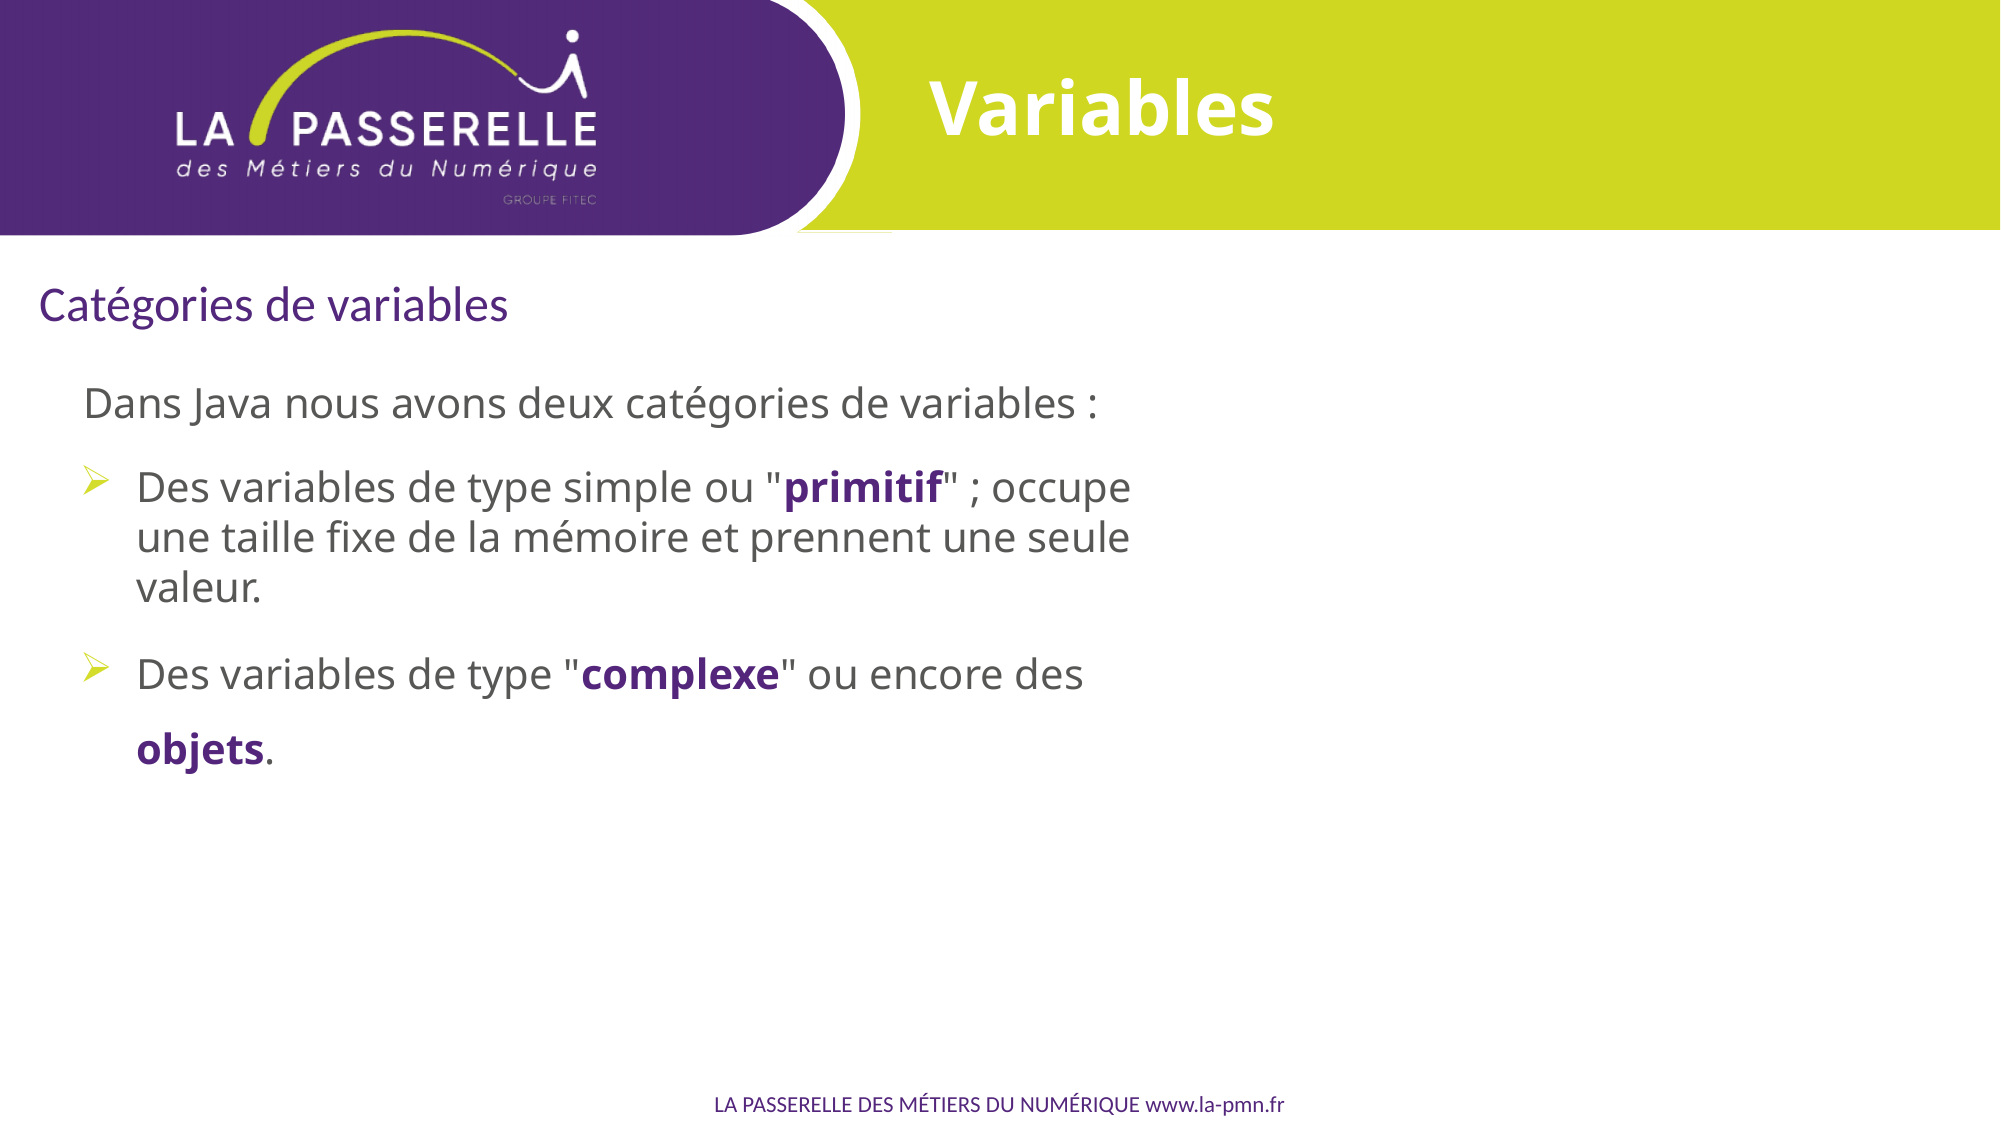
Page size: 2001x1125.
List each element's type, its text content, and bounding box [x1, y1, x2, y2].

picture [0, 0, 892, 264]
text_box Variables [915, 63, 1530, 154]
text_box Des variables de type simple ou "primitif" ; occupe une taille fixe de la mémoire et prennent une seule valeur. Des variables de type "complexe" ou encore des objets. [65, 452, 1228, 676]
text_box Catégories de variables [25, 264, 718, 351]
text_box LA PASSERELLE DES MÉTIERS DU NUMÉRIQUE www.la-pmn.fr [0, 1082, 2000, 1125]
text_box Dans Java nous avons deux catégories de variables : [65, 369, 1461, 460]
